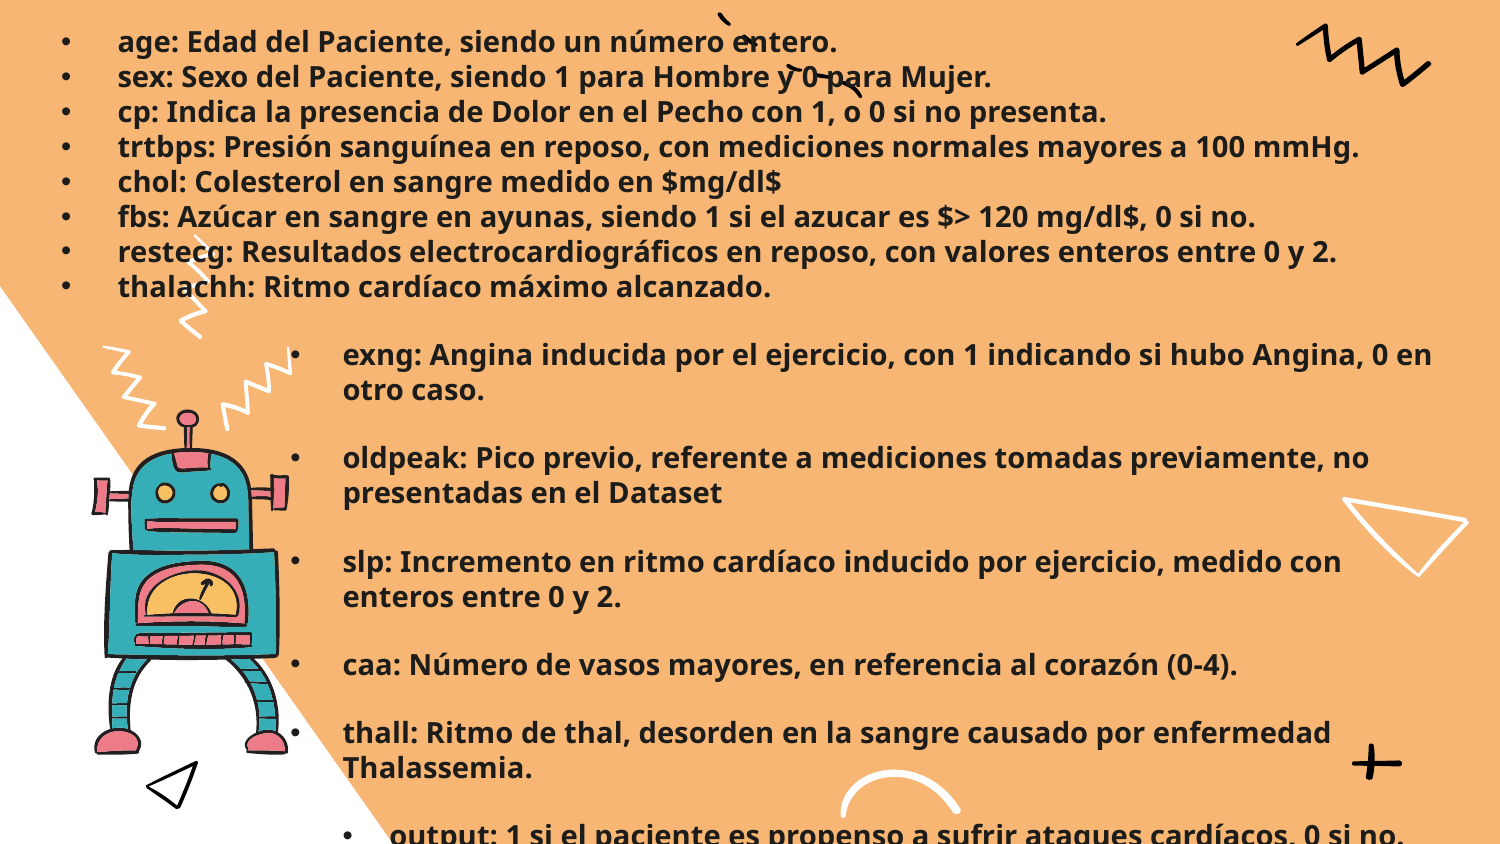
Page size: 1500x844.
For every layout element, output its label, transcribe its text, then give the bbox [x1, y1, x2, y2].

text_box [91, 409, 335, 755]
text_box age: Edad del Paciente, siendo un número entero. sex: Sexo del Paciente, siendo 1 para Hombre y 0 para Mujer. cp: Indica la presencia de Dolor en el Pecho con 1, o 0 si no presenta. trtbps: Presión sanguínea en reposo, con mediciones normales mayores a 100 mmHg. chol: Colesterol en sangre medido en $mg/dl$ fbs: Azúcar en sangre en ayunas, siendo 1 si el azucar es $> 120 mg/dl$, 0 si no. restecg: Resultados electrocardiográficos en reposo, con valores enteros entre 0 y 2. thalachh: Ritmo cardíaco máximo alcanzado. exng: Angina inducida por el ejercicio, con 1 indicando si hubo Angina, 0 en otro caso. oldpeak: Pico previo, referente a mediciones tomadas previamente, no presentadas en el Dataset slp: Incremento en ritmo cardíaco inducido por ejercicio, medido con enteros entre 0 y 2. caa: Número de vasos mayores, en referencia al corazón (0-4). thall: Ritmo de thal, desorden en la sangre causado por enfermedad Thalassemia. output: 1 si el paciente es propenso a sufrir ataques cardíacos, 0 si no. [27, 8, 1451, 806]
